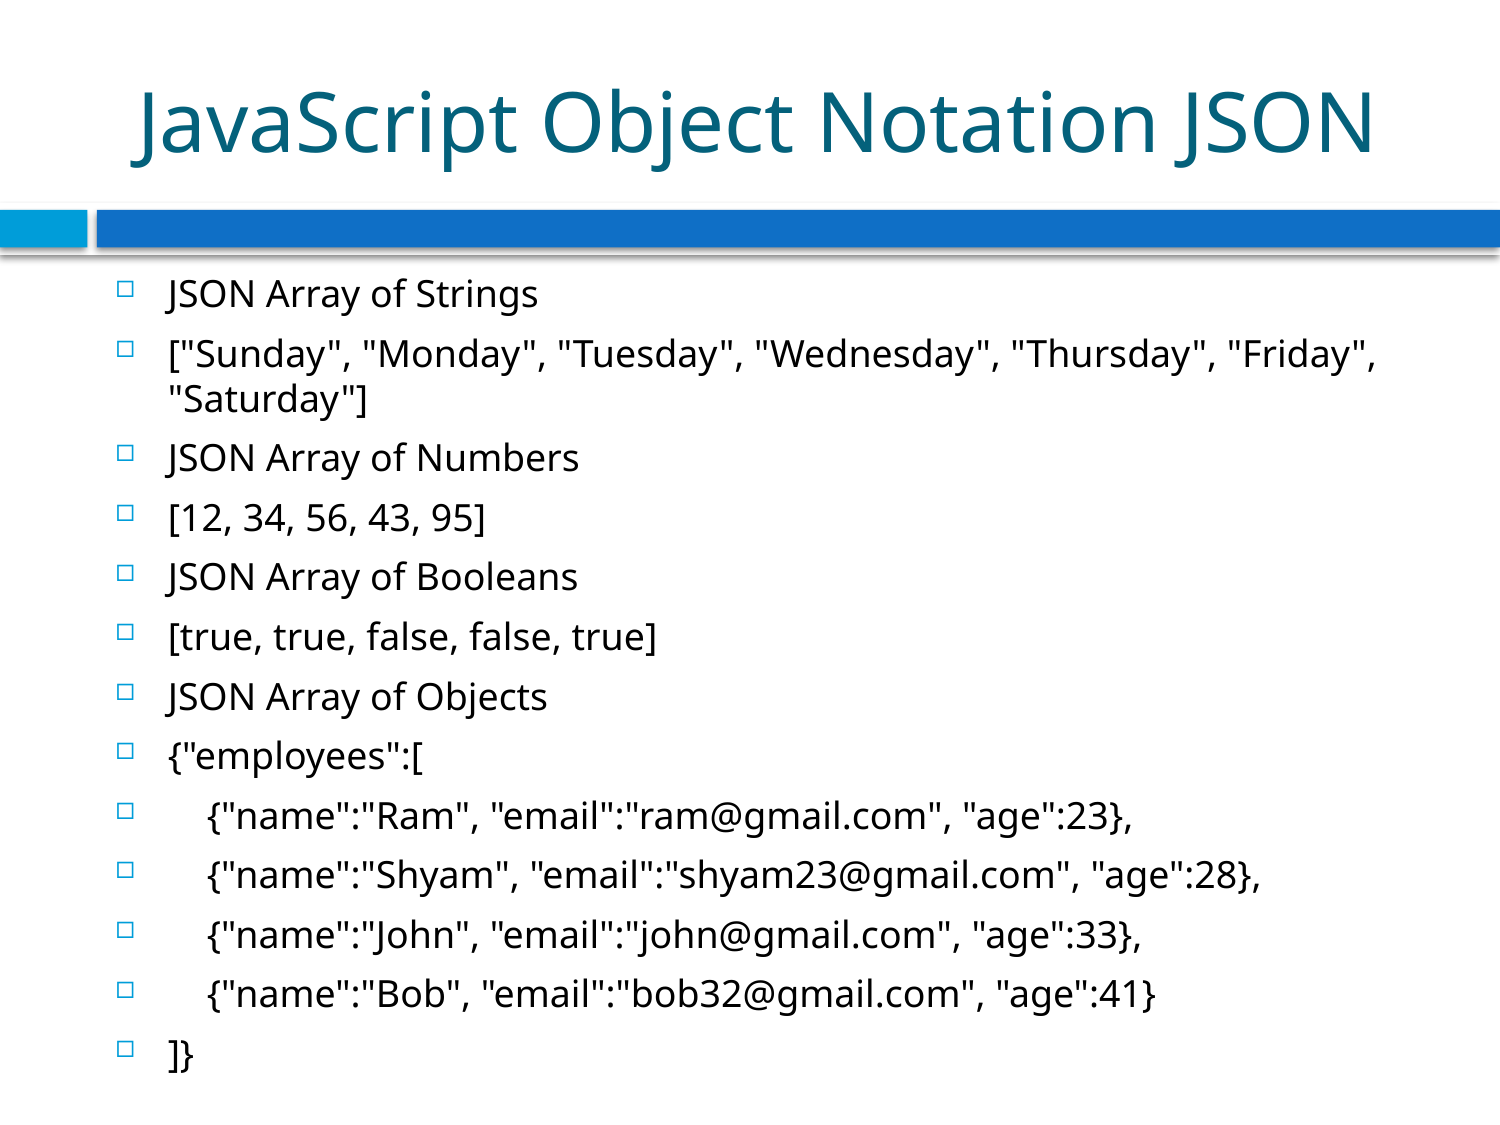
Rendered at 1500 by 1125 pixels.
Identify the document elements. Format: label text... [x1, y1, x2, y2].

title JavaScript Object Notation JSON [100, 37, 1439, 201]
list JSON Array of Strings ["Sunday", "Monday", "Tuesday", "Wednesday", "Thursday", "Friday", "Saturday"] JSON Array of Numbers [12, 34, 56, 43, 95] JSON Array of Booleans [true, true, false, false, true] JSON Array of Objects {"employees":[ {"name":"Ram", "email":"ram@gmail.com", "age":23}, {"name":"Shyam", "email":"shyam23@gmail.com", "age":28}, {"name":"John", "email":"john@gmail.com", "age":33}, {"name":"Bob", "email":"bob32@gmail.com", "age":41} ]} [100, 262, 1439, 1001]
slide_number [0, 208, 88, 249]
